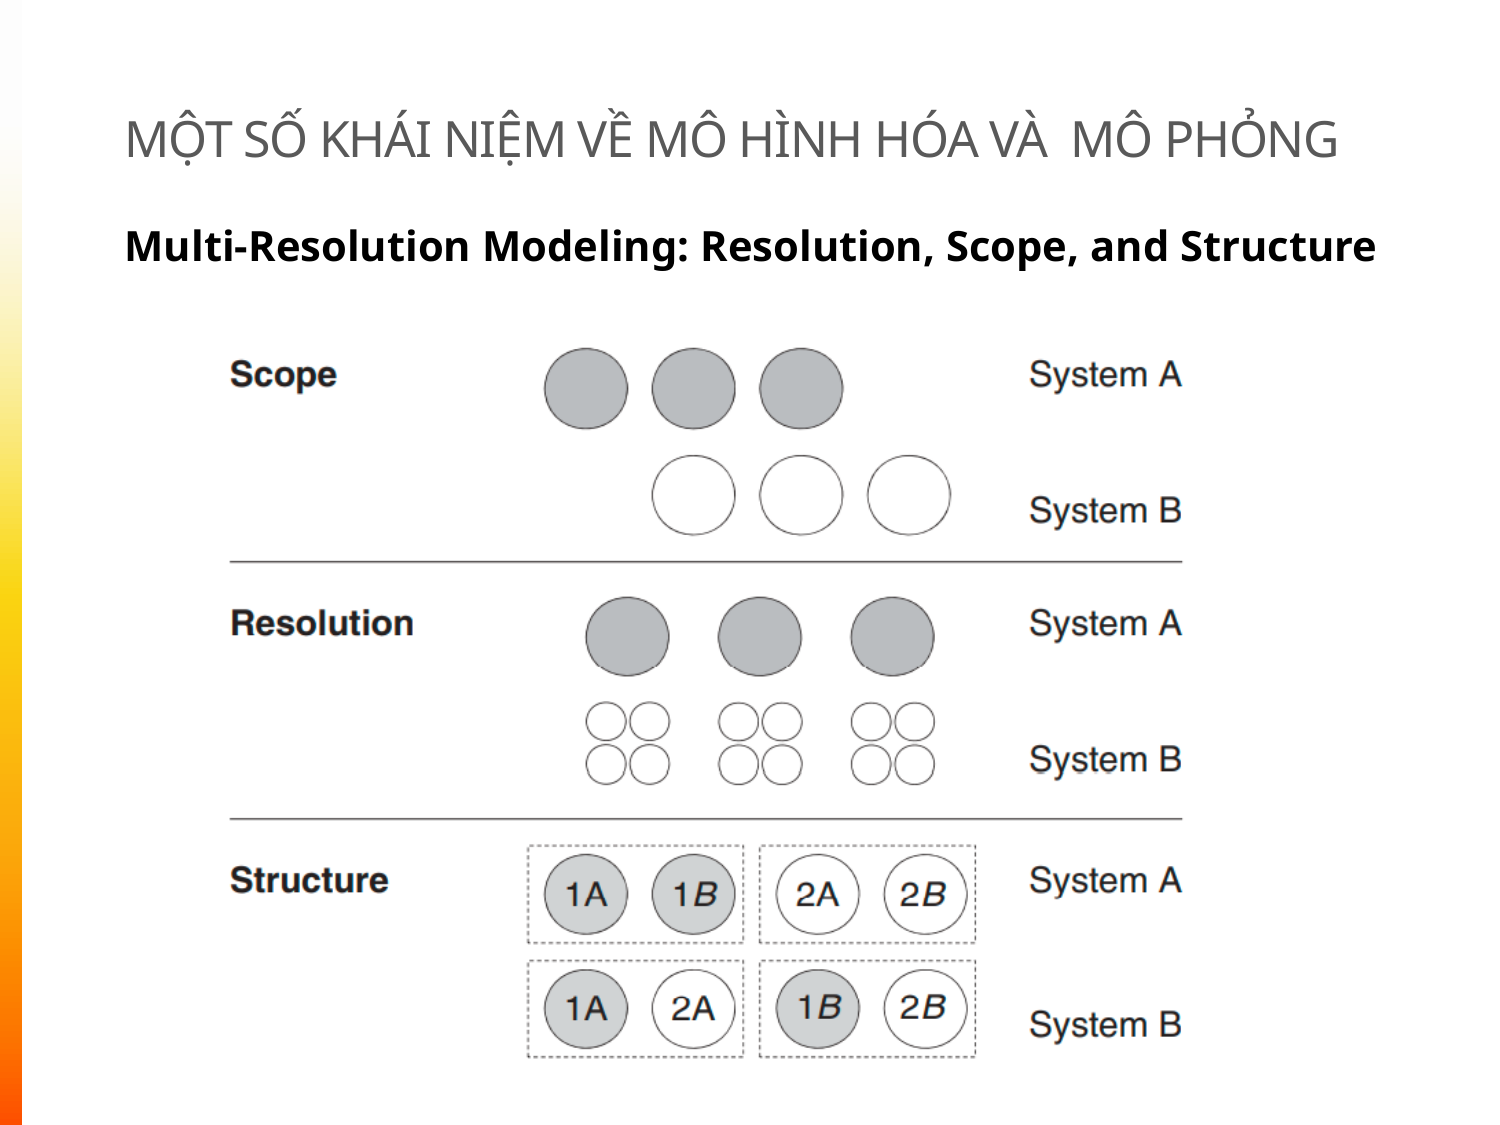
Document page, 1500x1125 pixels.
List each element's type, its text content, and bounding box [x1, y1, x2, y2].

picture [0, 0, 22, 1125]
list Multi-Resolution Modeling: Resolution, Scope, and Structure [109, 212, 1413, 1063]
picture [211, 336, 1214, 1063]
title MỘT SỐ KHÁI NIỆM VỀ MÔ HÌNH HÓA VÀ MÔ PHỎNG [109, 37, 1388, 175]
